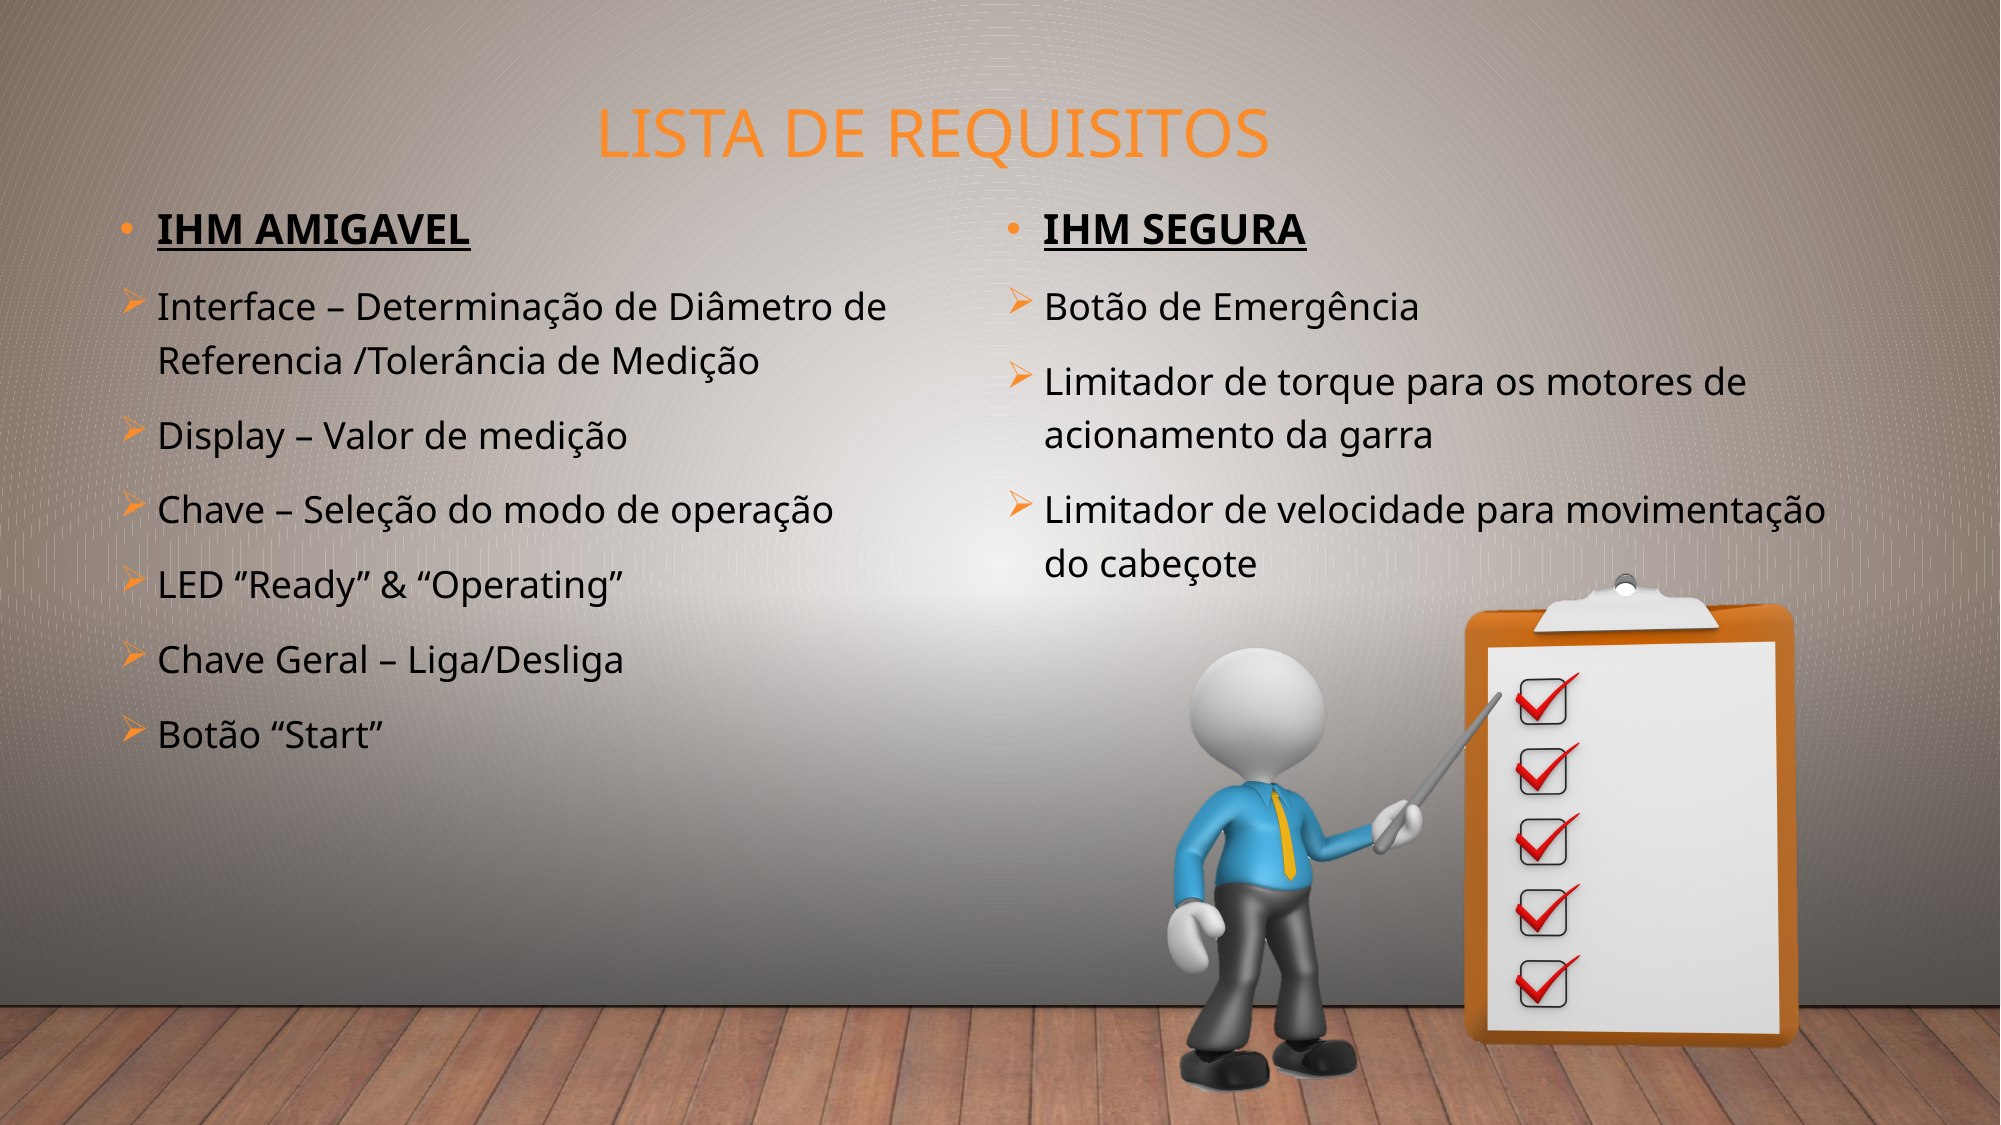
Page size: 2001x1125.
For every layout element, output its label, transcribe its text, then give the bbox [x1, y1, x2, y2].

text_box IHM SEGURA Botão de Emergência Limitador de torque para os motores de acionamento da garra Limitador de velocidade para movimentação do cabeçote [991, 185, 1879, 873]
list IHM AMIGAVEL Interface – Determinação de Diâmetro de Referencia /Tolerância de Medição Display – Valor de medição Chave – Seleção do modo de operação LED ‘’Ready” & “Operating” Chave Geral – Liga/Desliga Botão “Start” [104, 185, 991, 873]
picture [0, 530, 2000, 1125]
title LISTA DE REQUISITOS [171, 49, 1696, 185]
